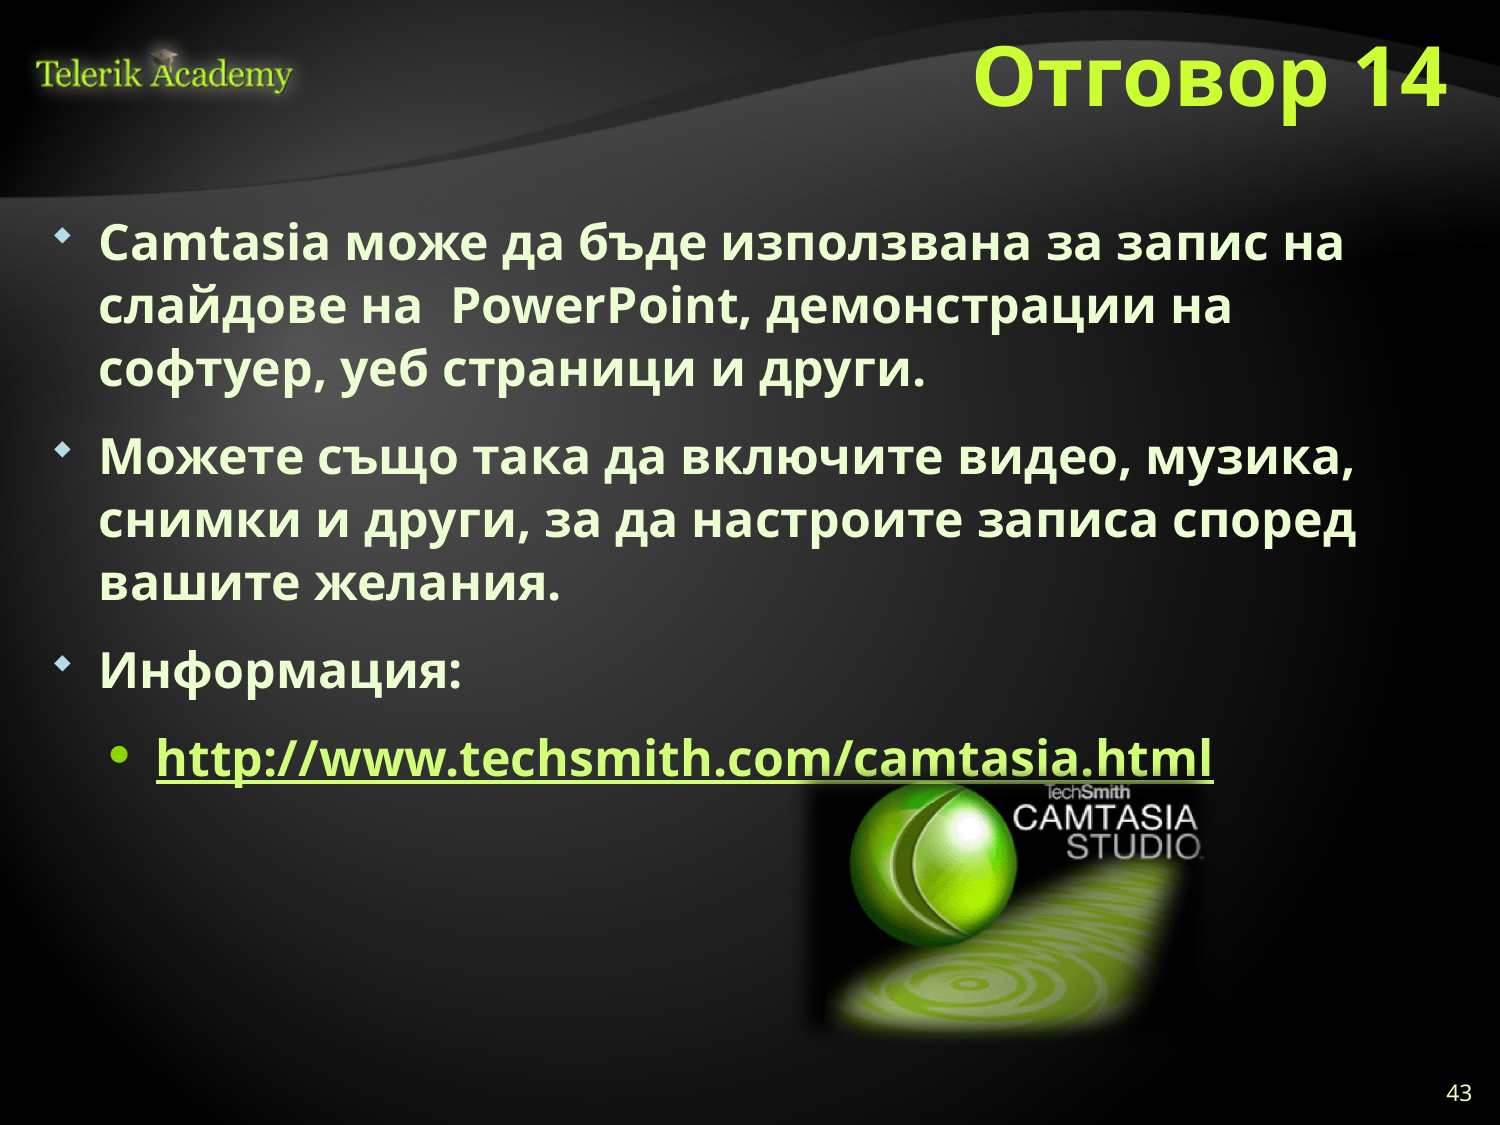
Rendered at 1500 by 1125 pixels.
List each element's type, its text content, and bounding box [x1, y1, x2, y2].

title Отговор 14 [300, 12, 1463, 150]
picture [0, 0, 1500, 1125]
picture [787, 762, 1221, 1051]
list Camtasia може да бъде използвана за запис на слайдове на PowerPoint, демонстрации на софтуер, уеб страници и други. Можете също така да включите видео, музика, снимки и други, за да настроите записа според вашите желания. Информация: http://www.techsmith.com/camtasia.html [37, 200, 1463, 1125]
slide_number 43 [1412, 1074, 1488, 1113]
